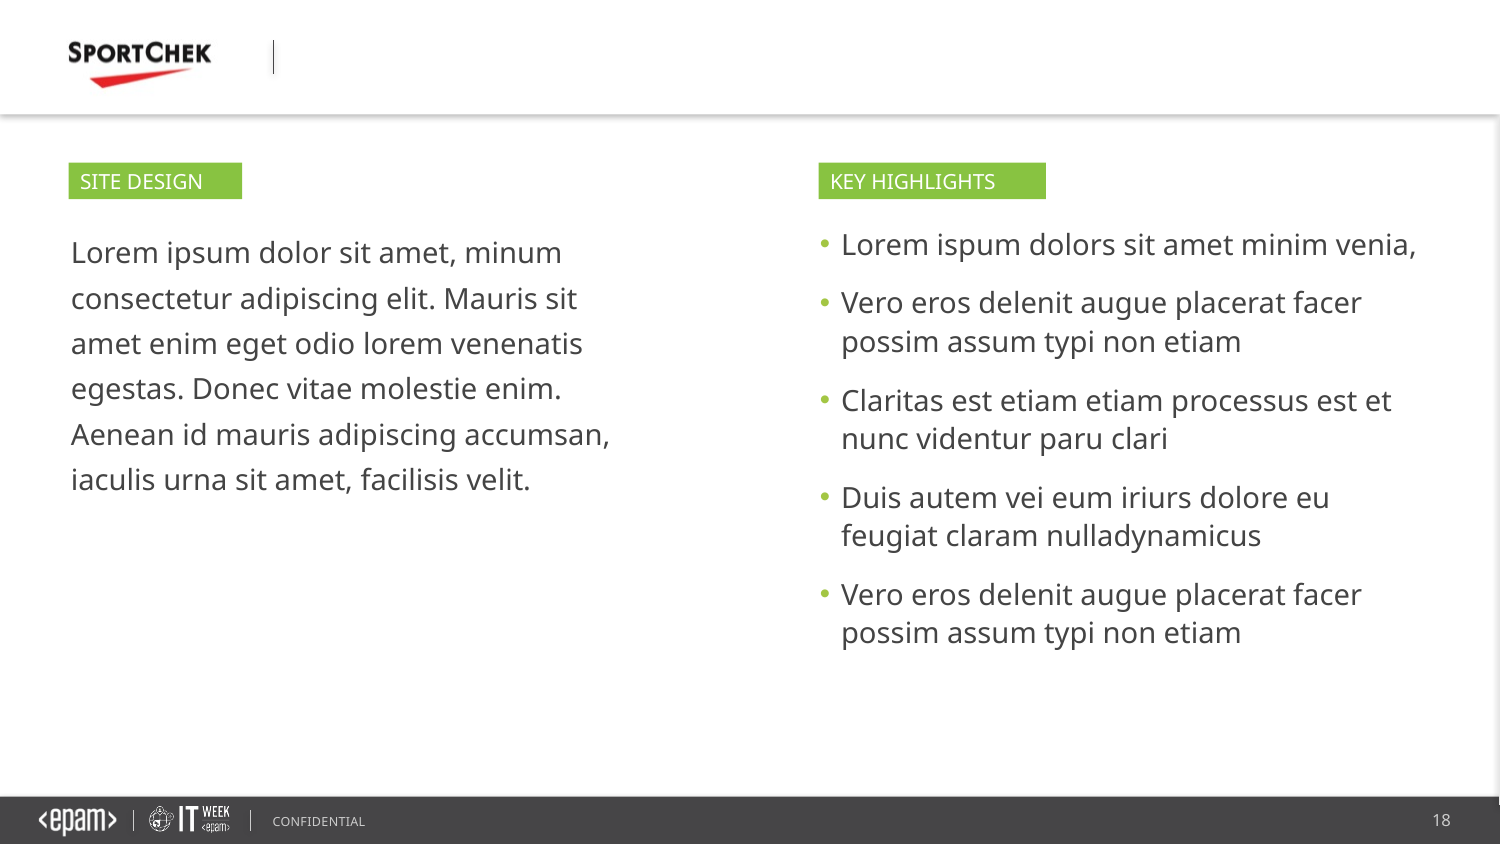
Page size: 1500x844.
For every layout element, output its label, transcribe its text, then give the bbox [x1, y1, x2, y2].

picture [38, 808, 117, 837]
picture [41, 31, 246, 99]
list Lorem ispum dolors sit amet minim venia, Vero eros delenit augue placerat facer possim assum typi non etiam Claritas est etiam etiam processus est et nunc videntur paru clari Duis autem vei eum iriurs dolore eu feugiat claram nulladynamicus Vero eros delenit augue placerat facer possim assum typi non etiam [808, 216, 1439, 754]
list SITE DESIGN [68, 162, 243, 200]
list Lorem ipsum dolor sit amet, minum consectetur adipiscing elit. Mauris sit amet enim eget odio lorem venenatis egestas. Donec vitae molestie enim. Aenean id mauris adipiscing accumsan, iaculis urna sit amet, facilisis velit. [59, 218, 705, 669]
list KEY HIGHLIGHTS [818, 162, 1046, 200]
